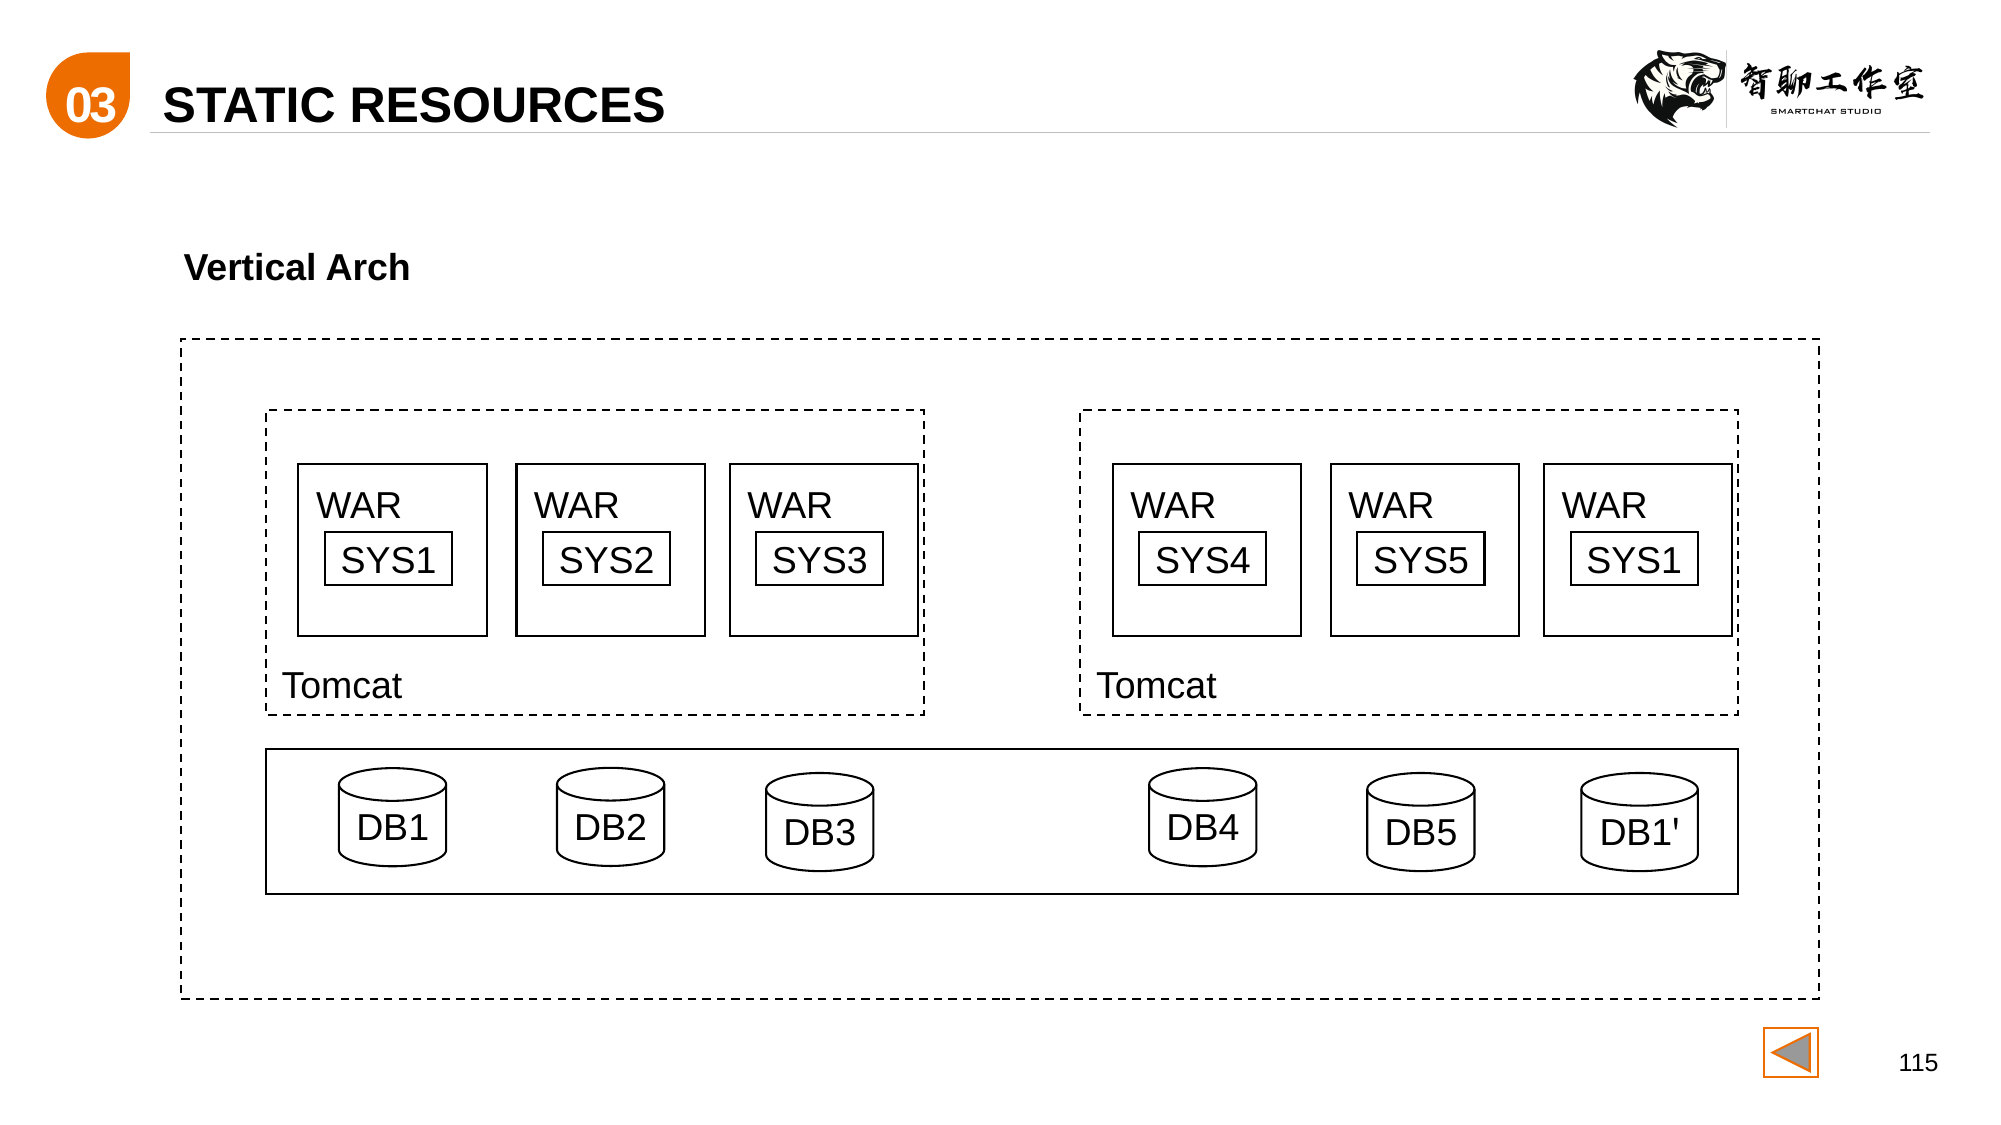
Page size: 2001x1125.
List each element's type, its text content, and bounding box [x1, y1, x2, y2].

text_box DB3 [765, 771, 875, 873]
text_box [265, 748, 1739, 895]
text_box [180, 338, 1820, 1000]
text_box DB1ꞌ [1580, 771, 1699, 873]
picture [1633, 47, 1950, 129]
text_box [265, 410, 924, 715]
text_box STATIC RESOURCES [147, 47, 681, 141]
text_box DB1 [337, 767, 448, 868]
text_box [1080, 410, 1739, 715]
text_box Vertical Arch [168, 222, 1169, 296]
text_box DB2 [555, 766, 666, 868]
text_box DB5 [1366, 771, 1476, 873]
text_box DB4 [1148, 767, 1258, 868]
text_box [1763, 1027, 1819, 1078]
text_box 03 [49, 47, 132, 141]
